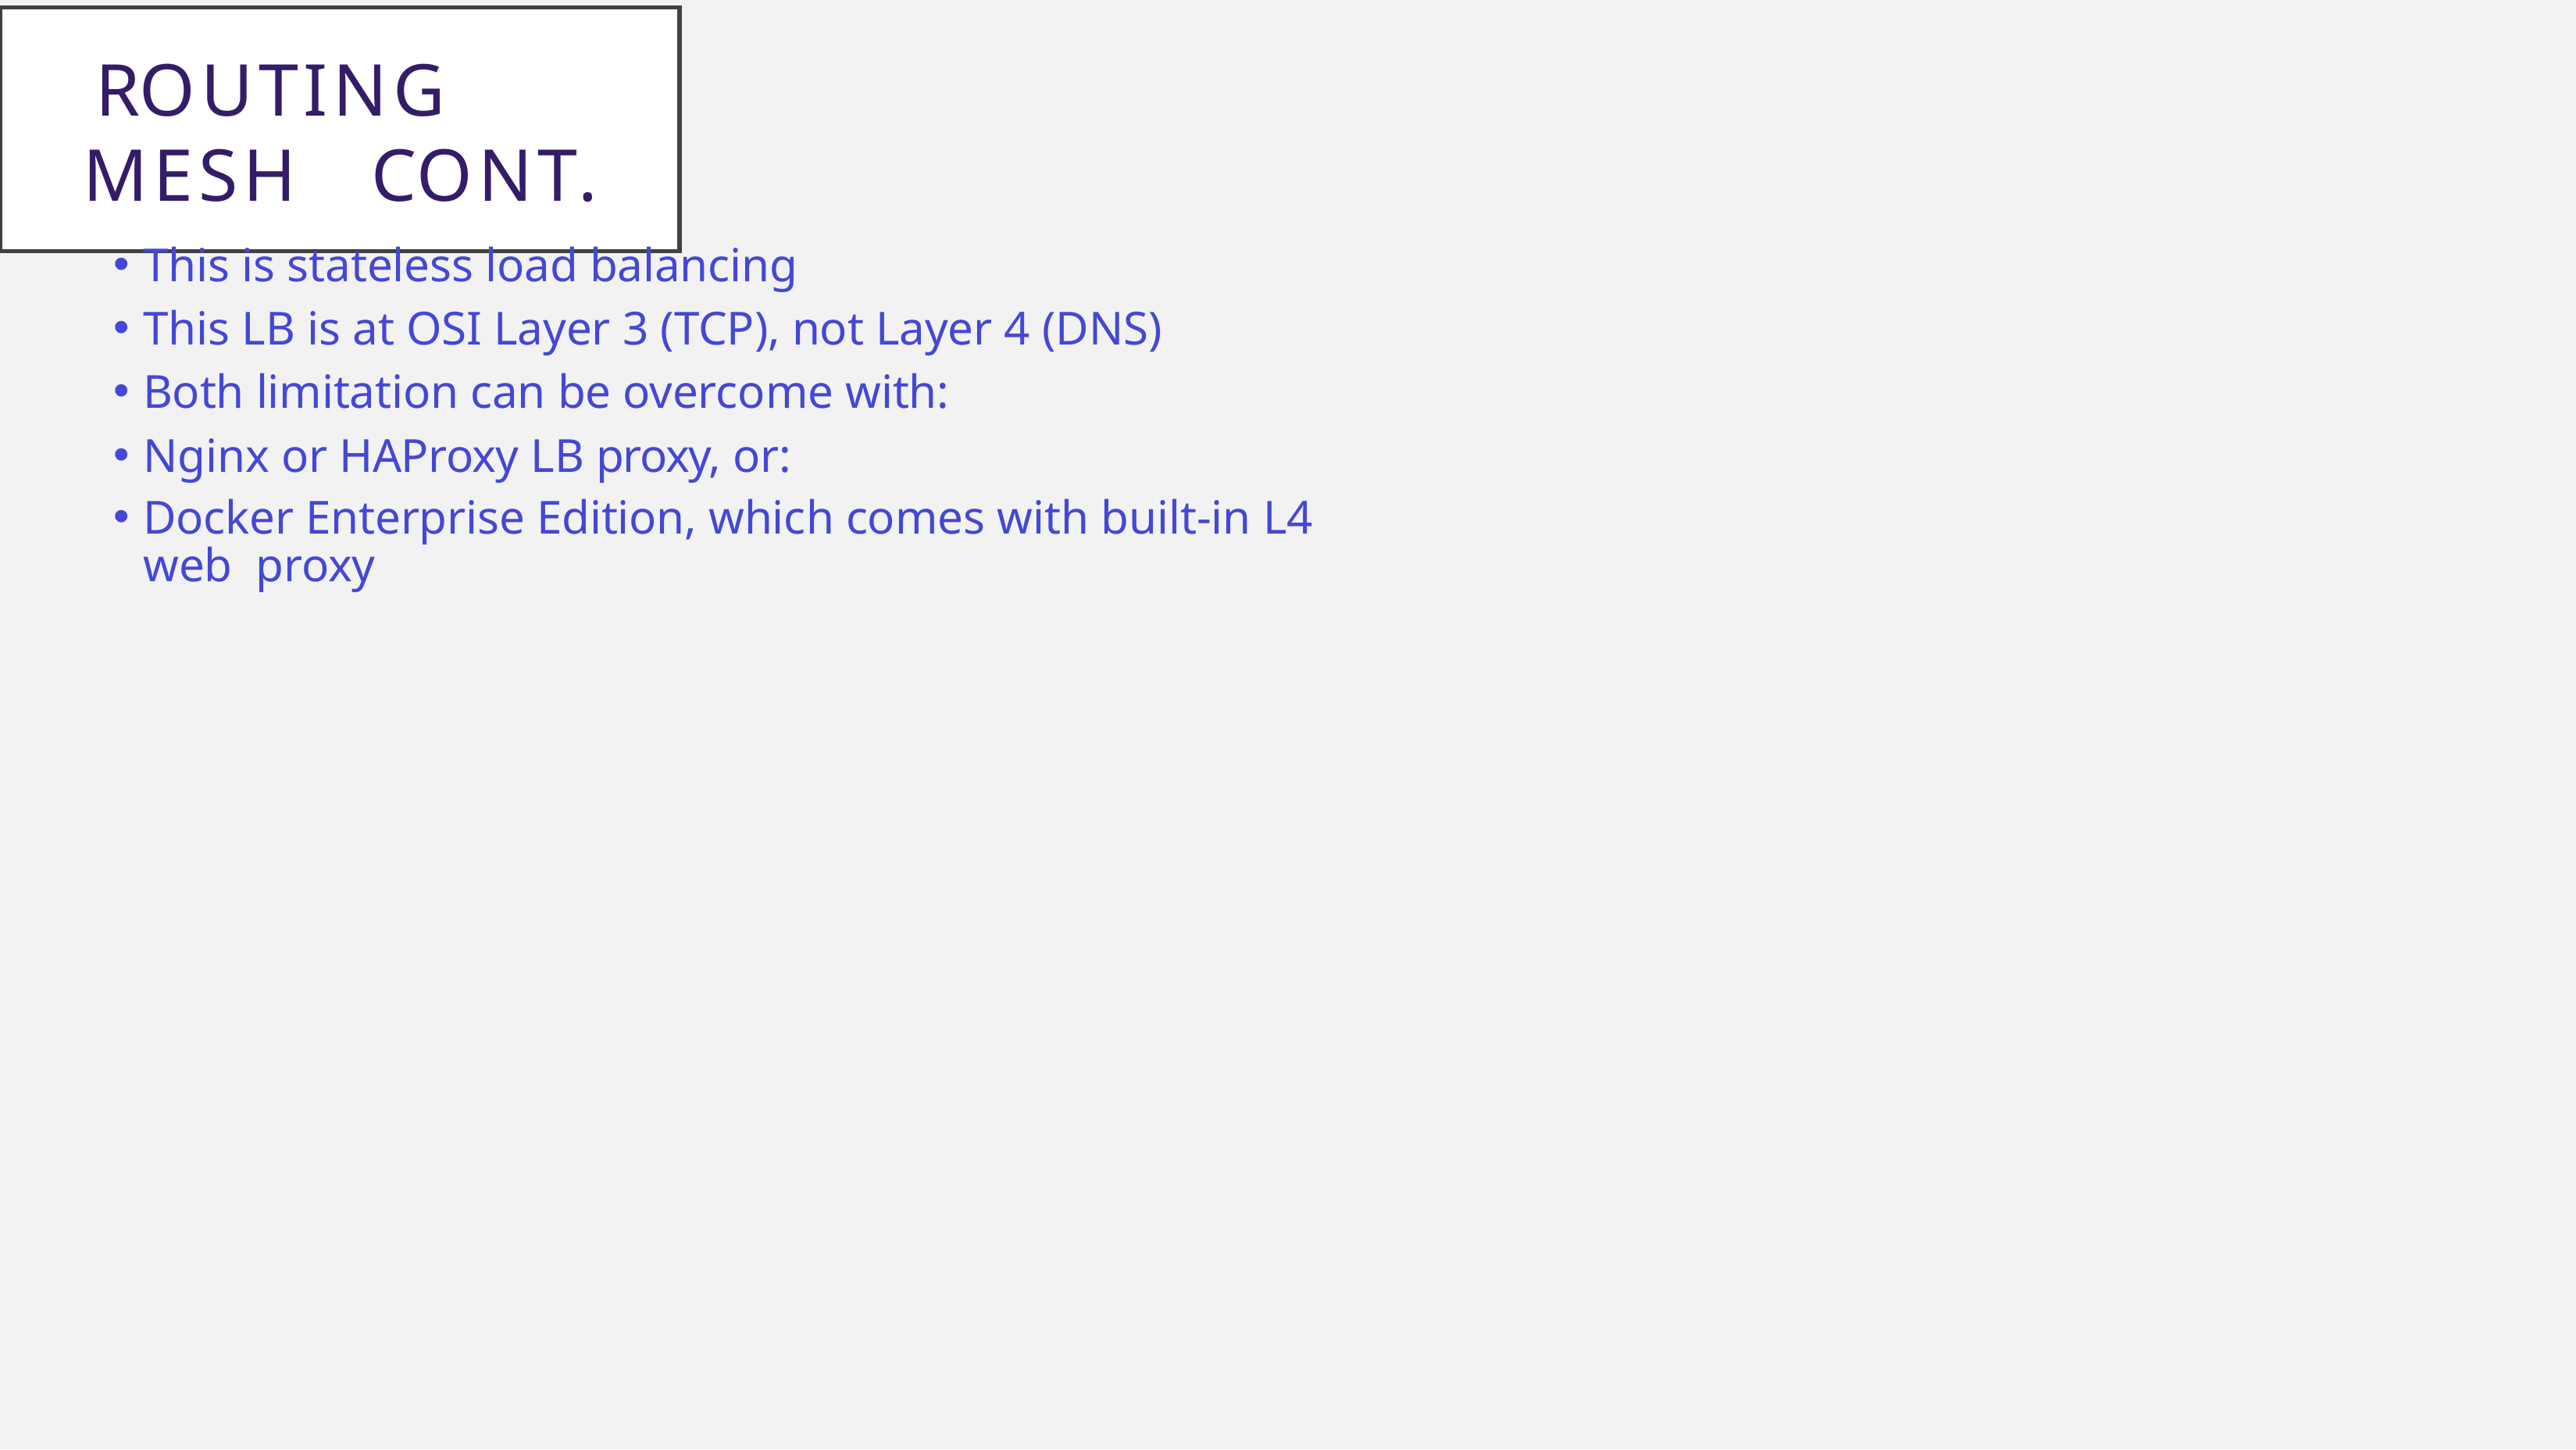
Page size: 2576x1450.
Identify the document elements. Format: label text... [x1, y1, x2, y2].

text_box This is stateless load balancing This LB is at OSI Layer 3 (TCP), not Layer 4 (DNS) Both limitation can be overcome with: Nginx or HAProxy LB proxy, or: Docker Enterprise Edition, which comes with built-in L4 web proxy [112, 225, 1382, 591]
title Routing Mesh Cont. [0, 5, 682, 253]
